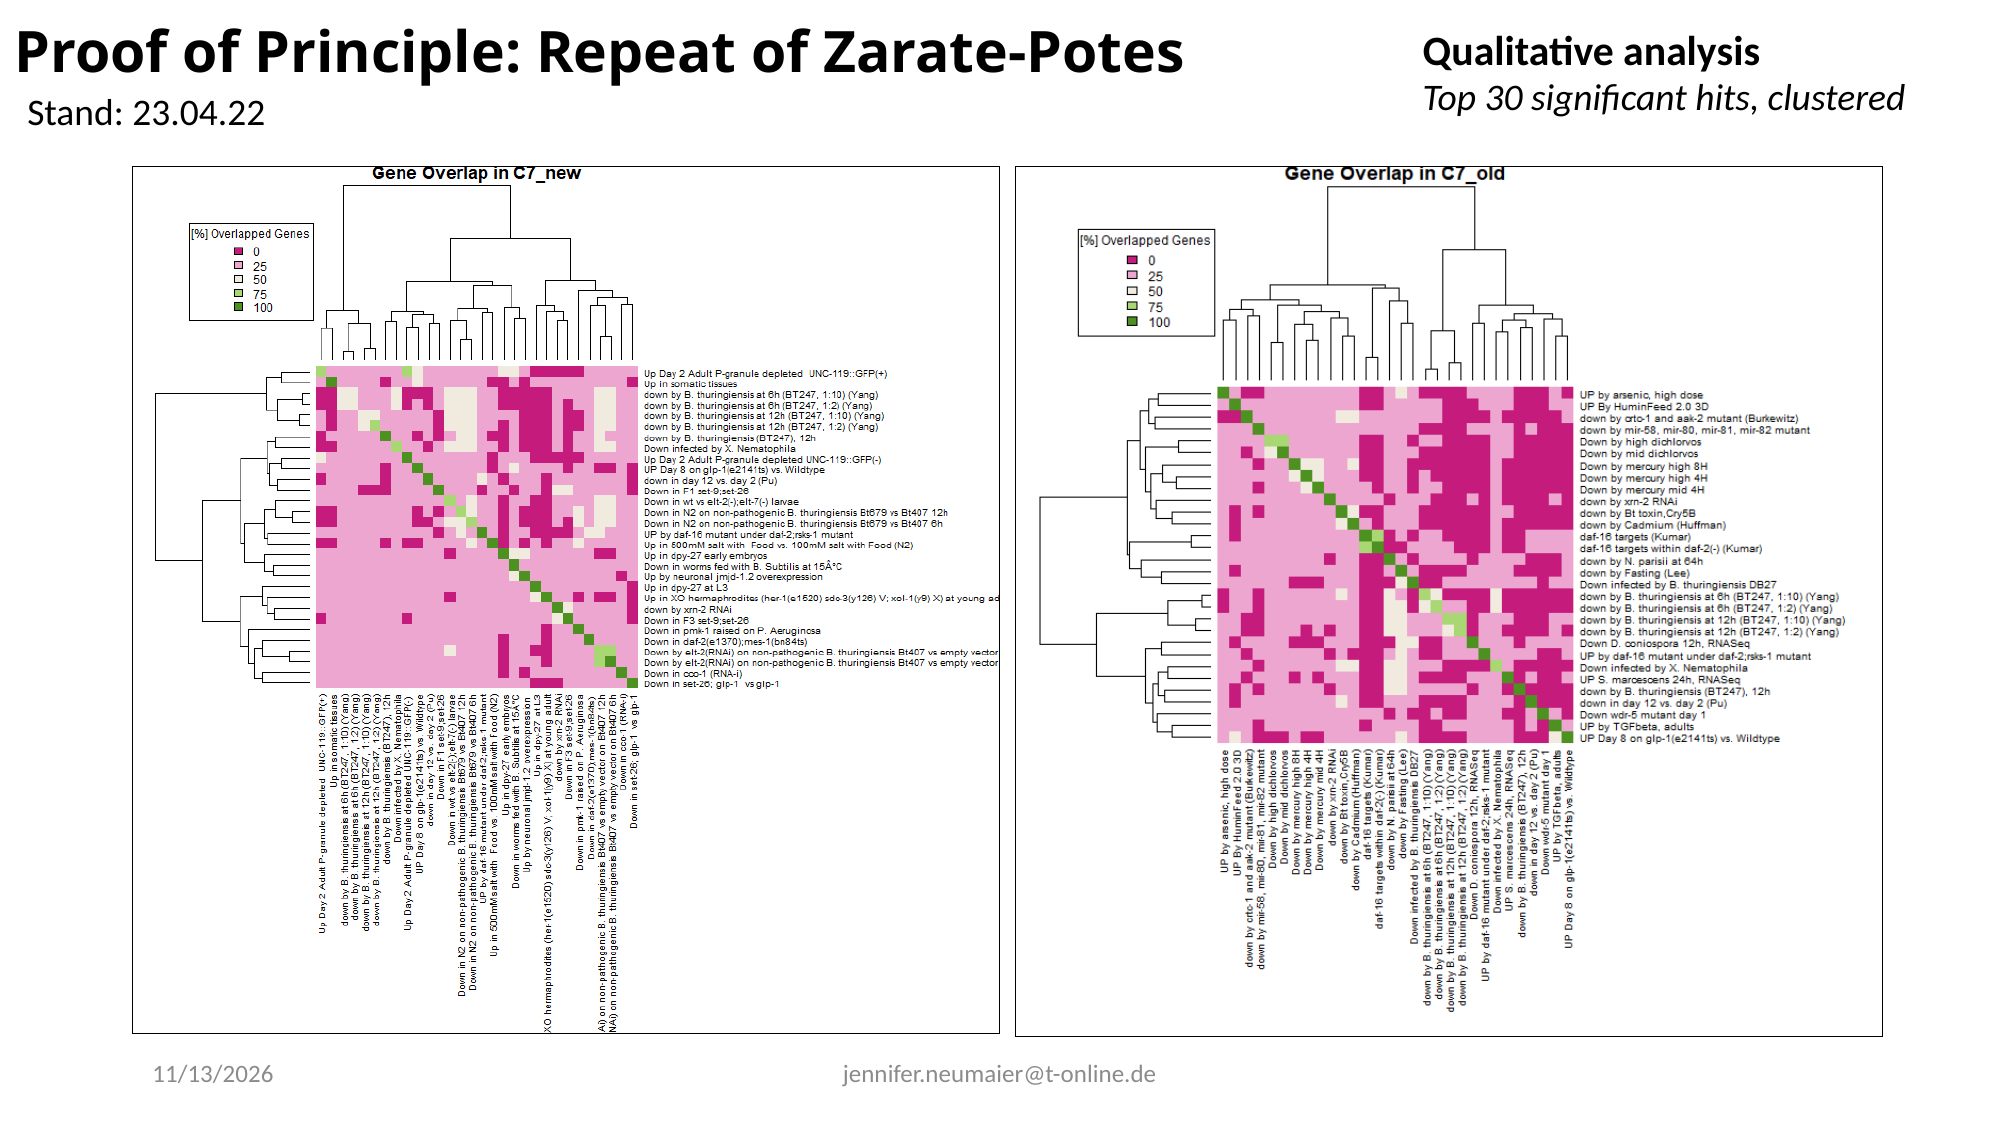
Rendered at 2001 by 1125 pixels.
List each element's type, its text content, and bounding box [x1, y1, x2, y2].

text_box Stand: 23.04.22 [12, 80, 404, 141]
picture [1015, 166, 1883, 1037]
text_box Qualitative analysis Top 30 significant hits, clustered [1407, 15, 1988, 126]
footer jennifer.neumaier@t-online.de [662, 1042, 1338, 1103]
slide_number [137, 1042, 588, 1103]
text_box Proof of Principle: Repeat of Zarate-Potes [0, 15, 1200, 103]
picture [132, 166, 1000, 1034]
